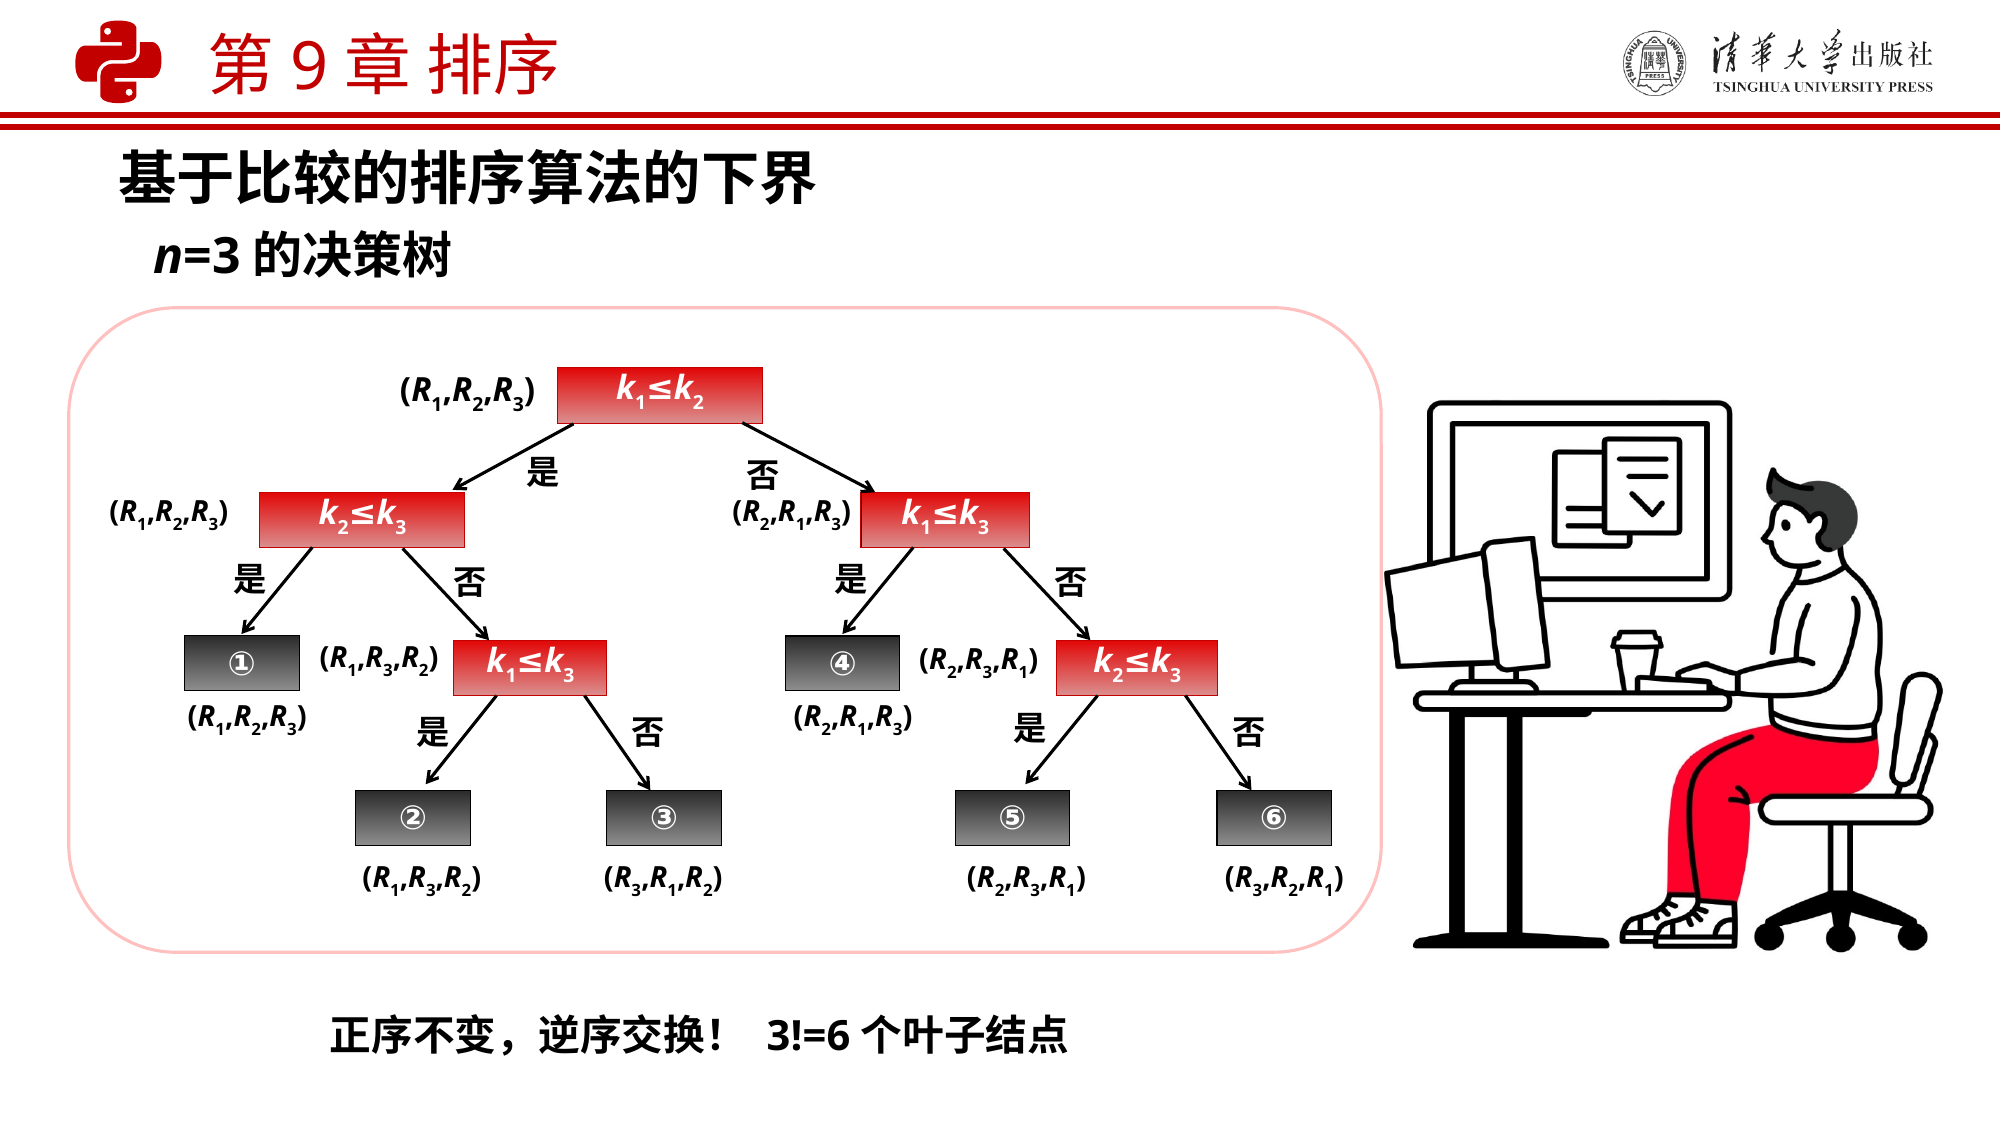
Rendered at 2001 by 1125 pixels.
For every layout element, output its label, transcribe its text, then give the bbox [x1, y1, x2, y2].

text_box 基于比较的排序算法的下界 [103, 133, 881, 219]
text_box n=3的决策树 [139, 215, 514, 291]
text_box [80, 367, 1352, 914]
text_box [67, 306, 1365, 954]
text_box 第9章 排序 [193, 15, 1037, 110]
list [1365, 334, 2000, 992]
text_box 正序不变，逆序交换！ 3!=6个叶子结点 [314, 1001, 1147, 1066]
